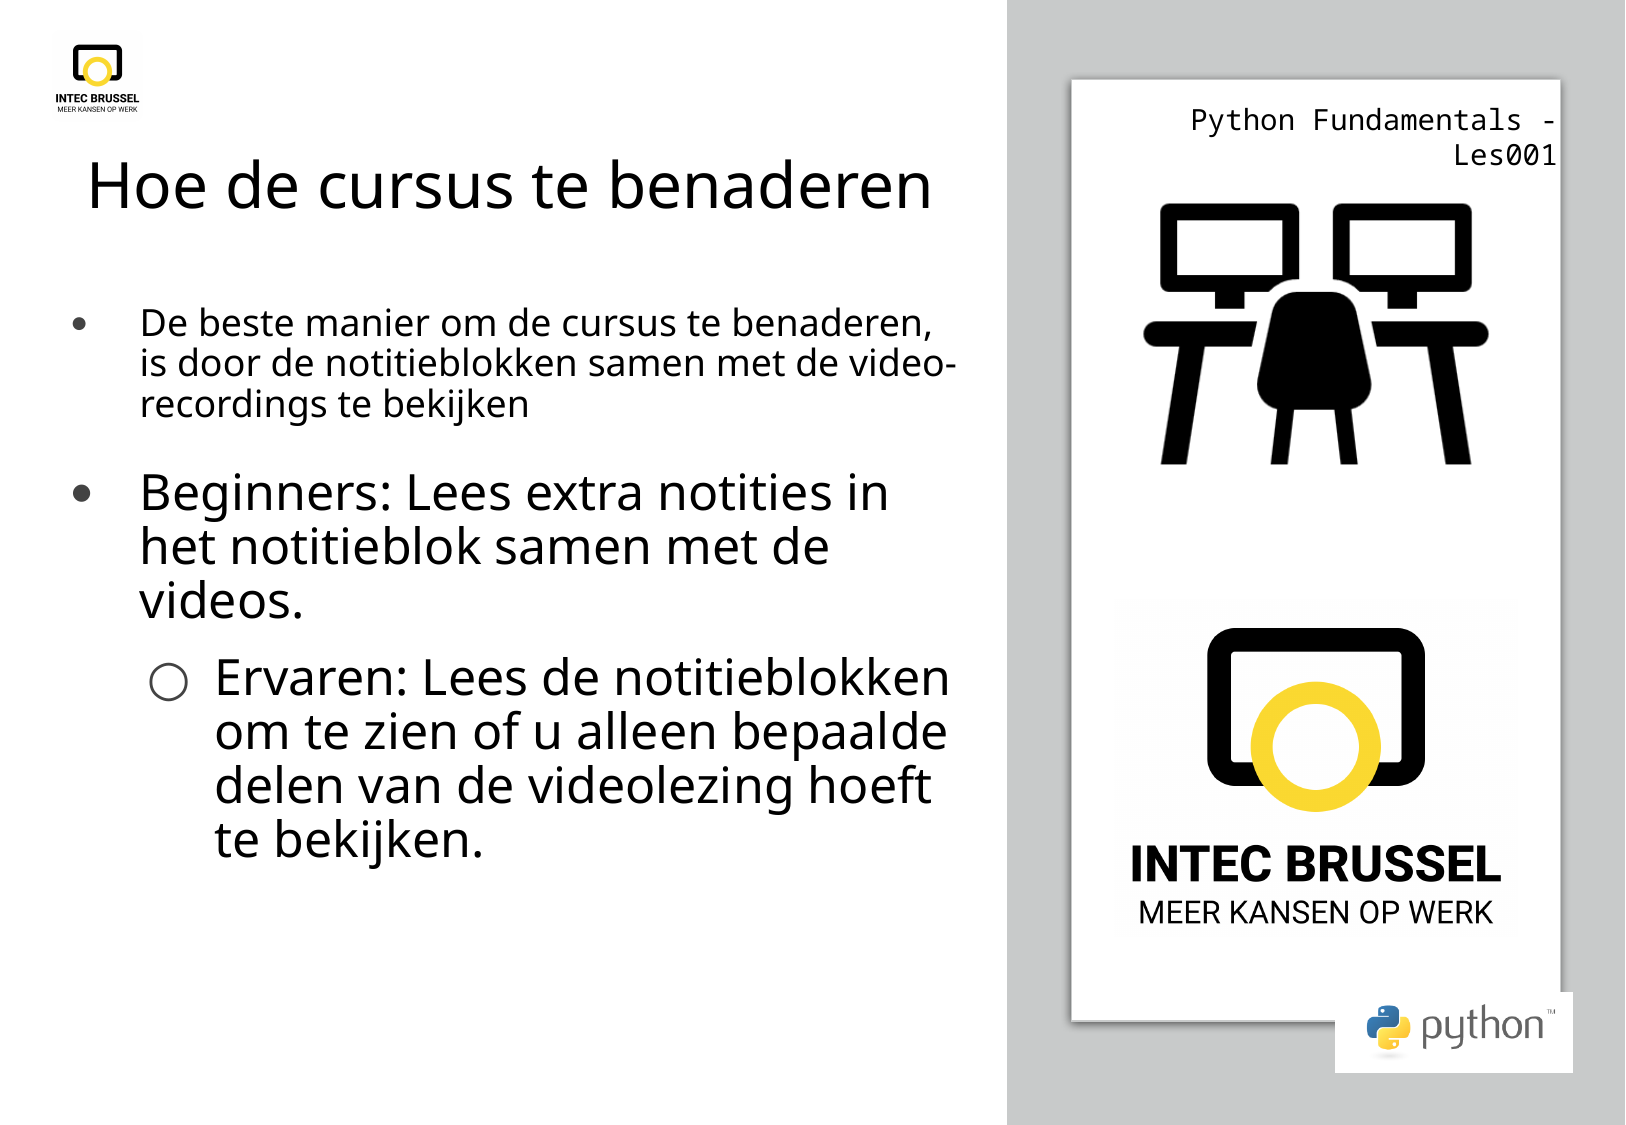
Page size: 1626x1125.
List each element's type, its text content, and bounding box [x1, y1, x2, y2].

title Hoe de cursus te benaderen [86, 103, 943, 272]
text_box Python Fundamentals - Les001 [1057, 86, 1573, 158]
text_box [1070, 77, 1562, 86]
picture [1114, 132, 1518, 537]
text_box [1005, 0, 1625, 1125]
picture [1335, 991, 1574, 1073]
text_box [1070, 158, 1562, 1023]
list De beste manier om de cursus te benaderen, is door de notitieblokken samen met de video-recordings te bekijken Beginners: Lees extra notities in het notitieblok samen met de videos. Ervaren: Lees de notitieblokken om te zien of u alleen bepaalde delen van de videolezing hoeft te bekijken. [64, 288, 965, 910]
picture [1114, 598, 1518, 937]
picture [51, 30, 143, 122]
